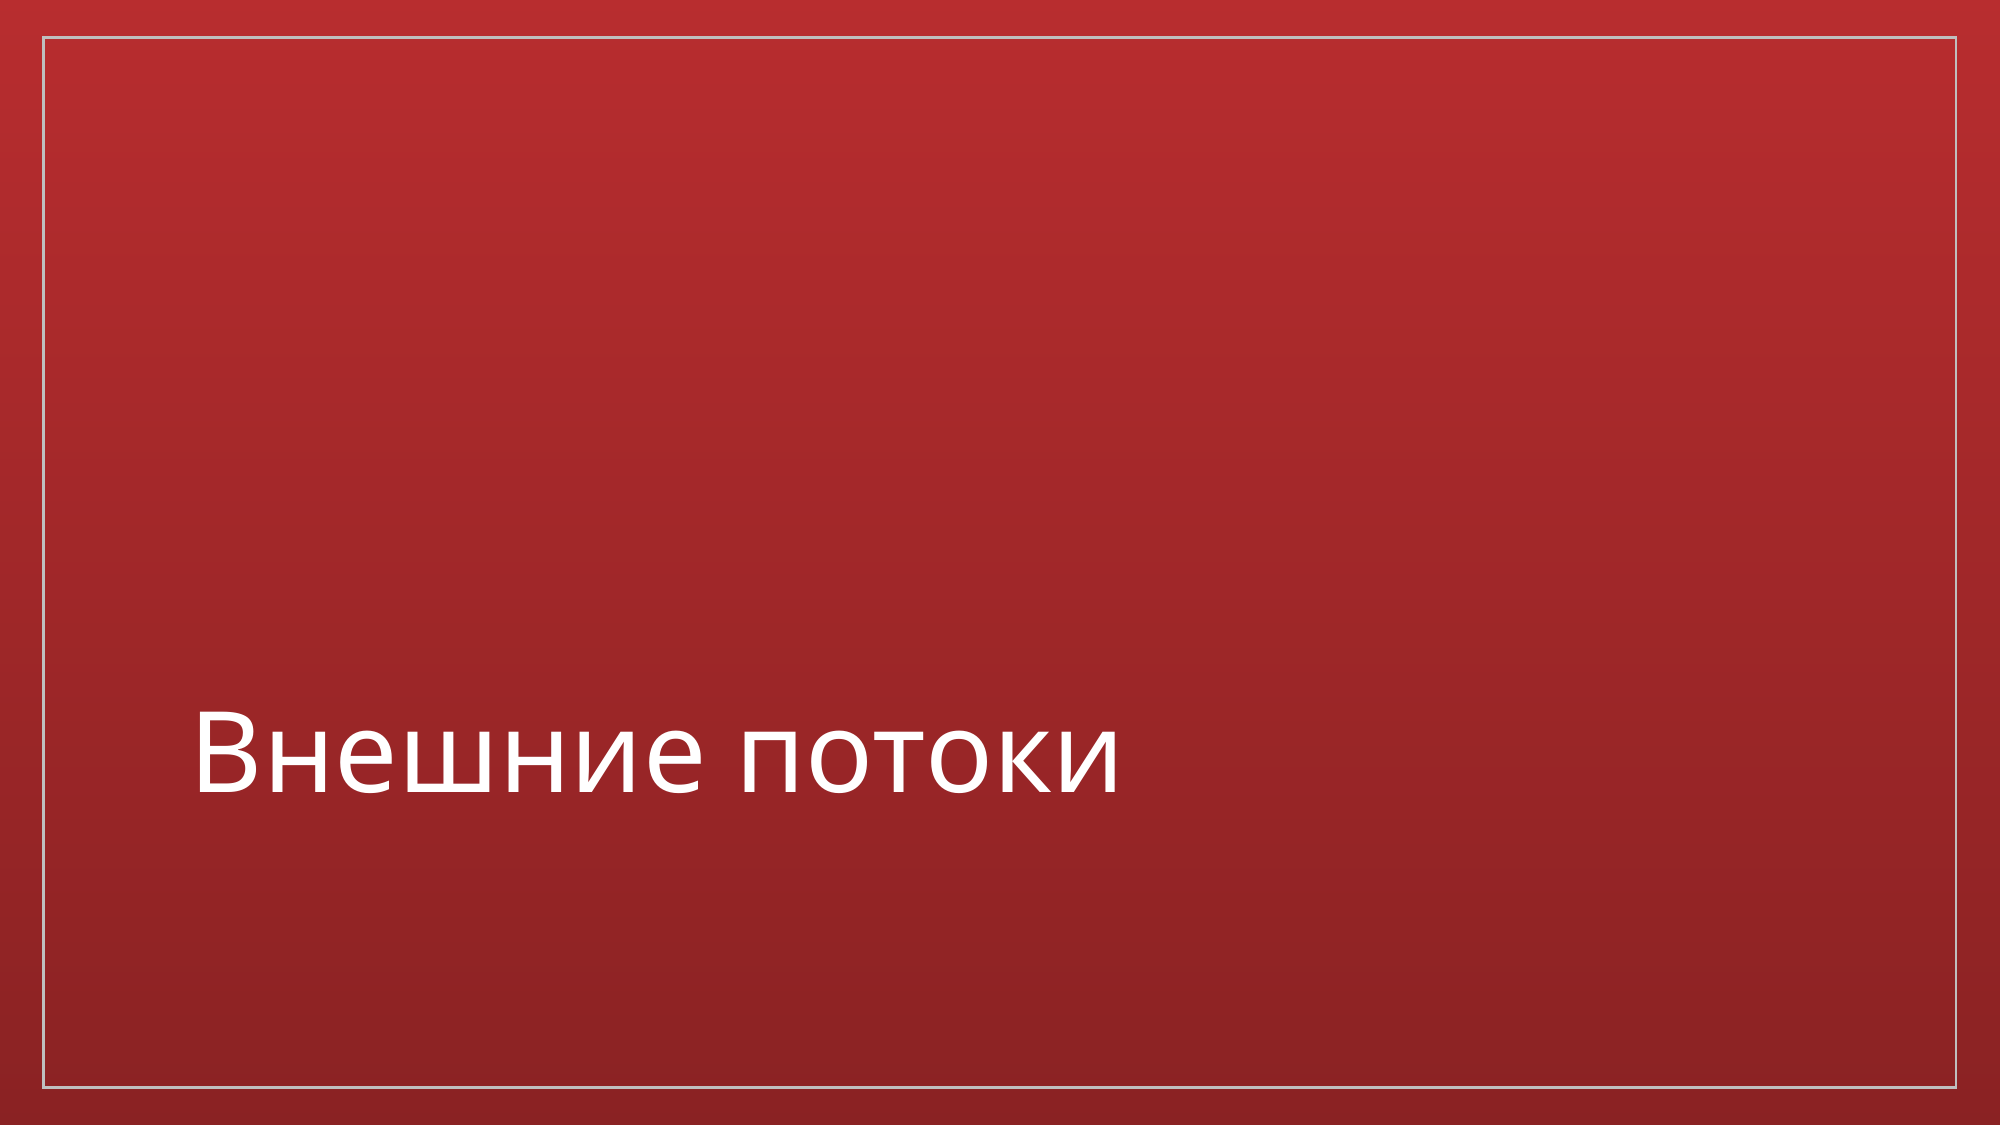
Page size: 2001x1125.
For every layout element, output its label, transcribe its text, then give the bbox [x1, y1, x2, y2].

title Внешние потоки [174, 299, 1450, 822]
